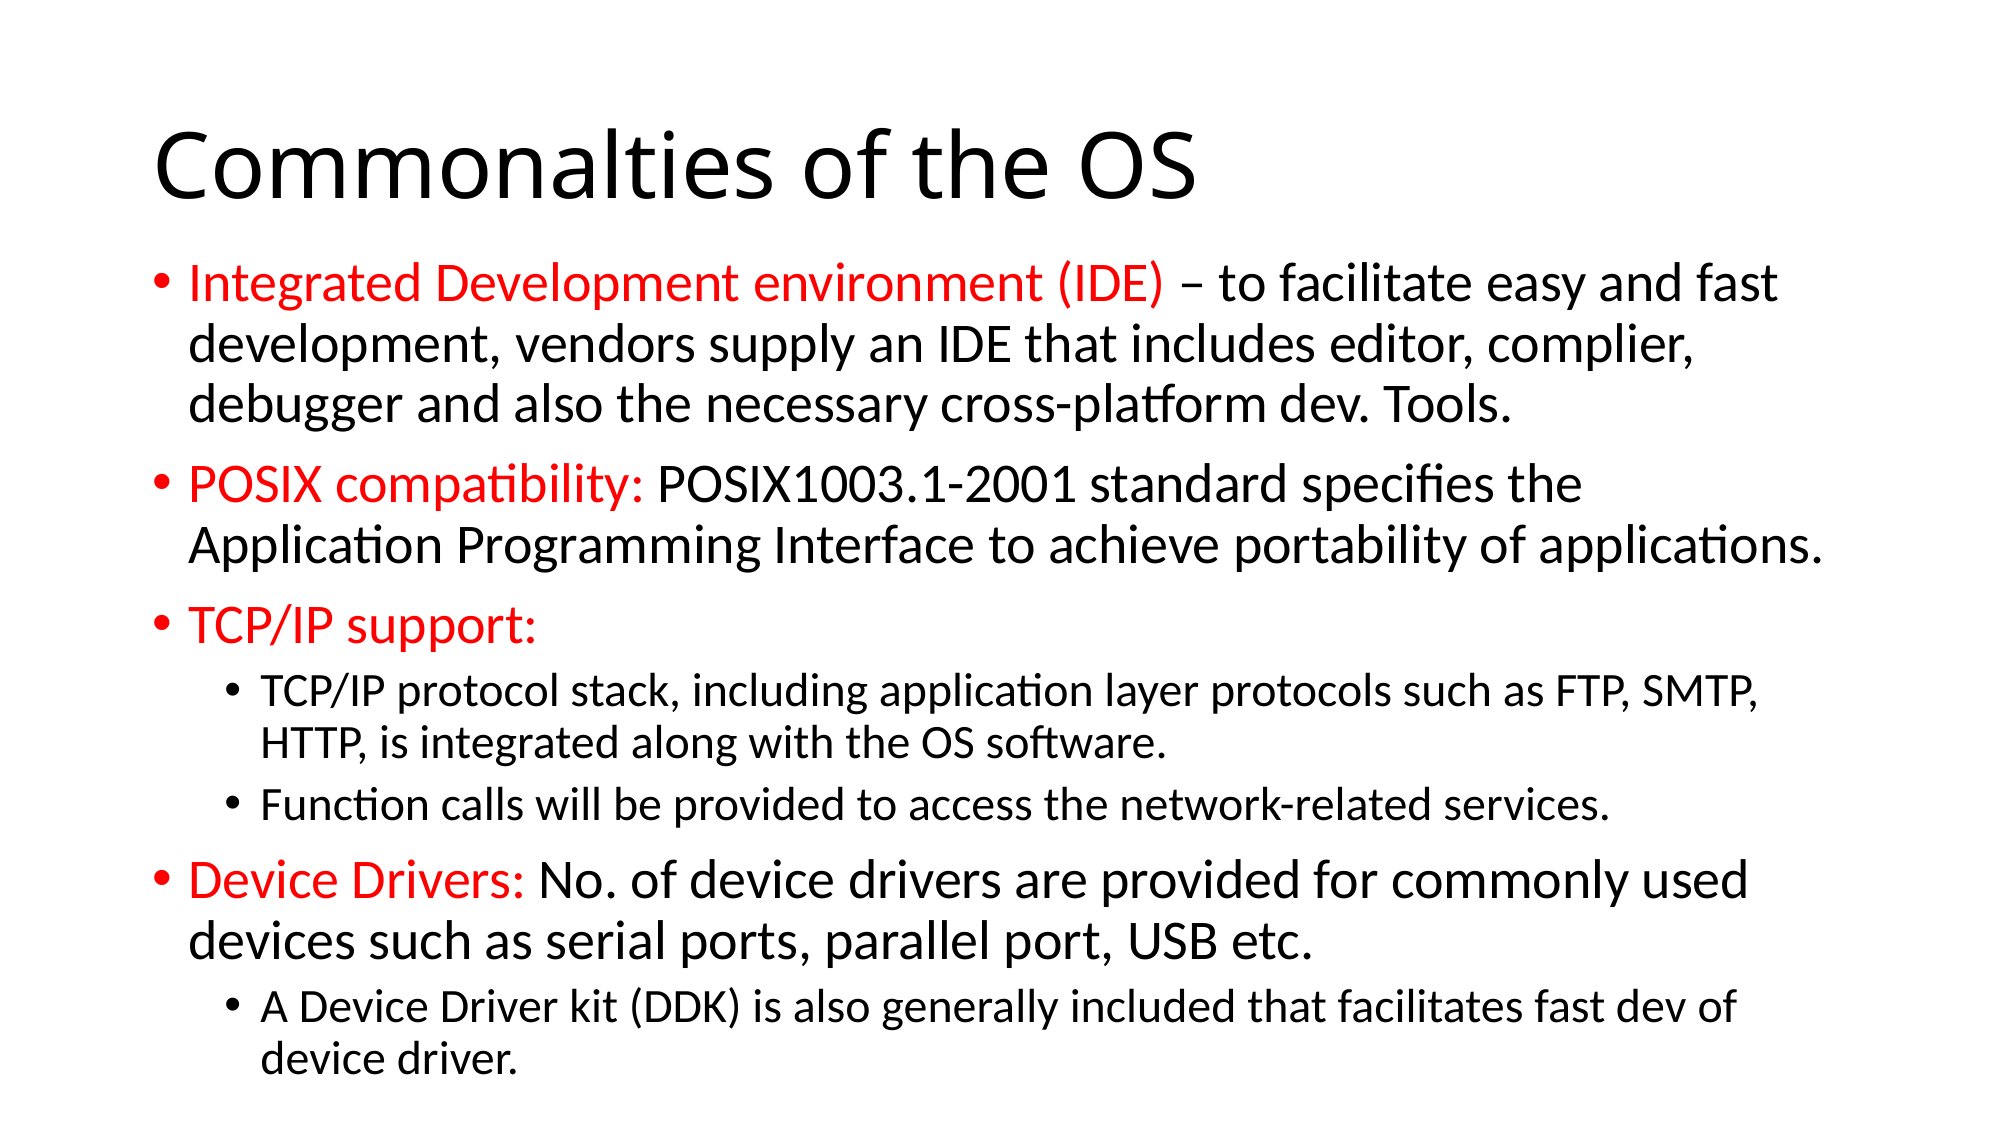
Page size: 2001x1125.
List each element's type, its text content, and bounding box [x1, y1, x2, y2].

title Commonalties of the OS [137, 59, 1863, 246]
list Integrated Development environment (IDE) – to facilitate easy and fast development, vendors supply an IDE that includes editor, complier, debugger and also the necessary cross-platform dev. Tools. POSIX compatibility: POSIX1003.1-2001 standard specifies the Application Programming Interface to achieve portability of applications. TCP/IP support: TCP/IP protocol stack, including application layer protocols such as FTP, SMTP, HTTP, is integrated along with the OS software. Function calls will be provided to access the network-related services. Device Drivers: No. of device drivers are provided for commonly used devices such as serial ports, parallel port, USB etc. A Device Driver kit (DDK) is also generally included that facilitates fast dev of device driver. [137, 246, 1863, 1106]
